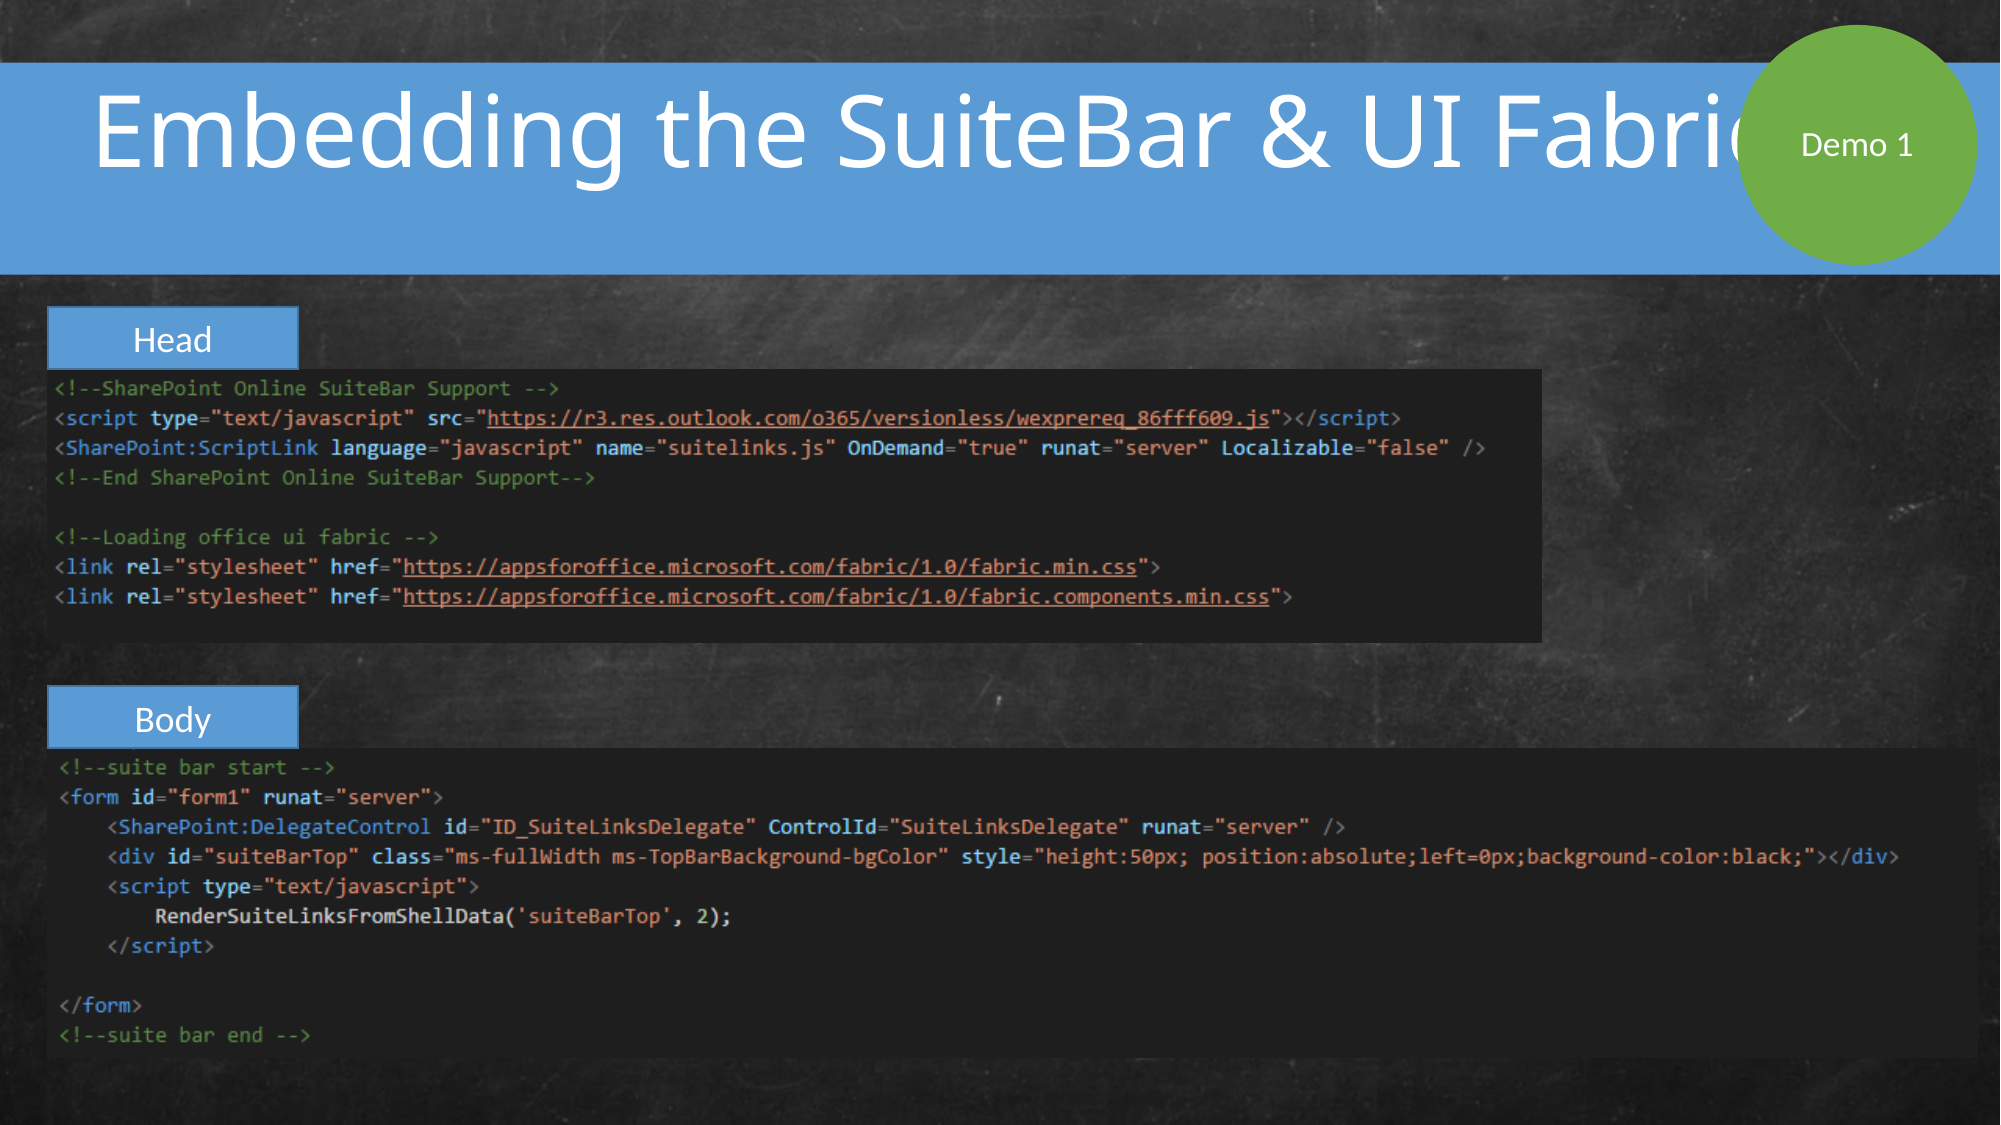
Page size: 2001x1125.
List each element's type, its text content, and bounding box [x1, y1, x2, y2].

picture [0, 275, 2000, 1125]
text_box Head [47, 306, 299, 369]
list Embedding the SuiteBar & UI Fabric [75, 73, 1737, 201]
text_box Body [47, 685, 299, 748]
picture [0, 0, 2000, 62]
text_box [1737, 24, 1978, 266]
